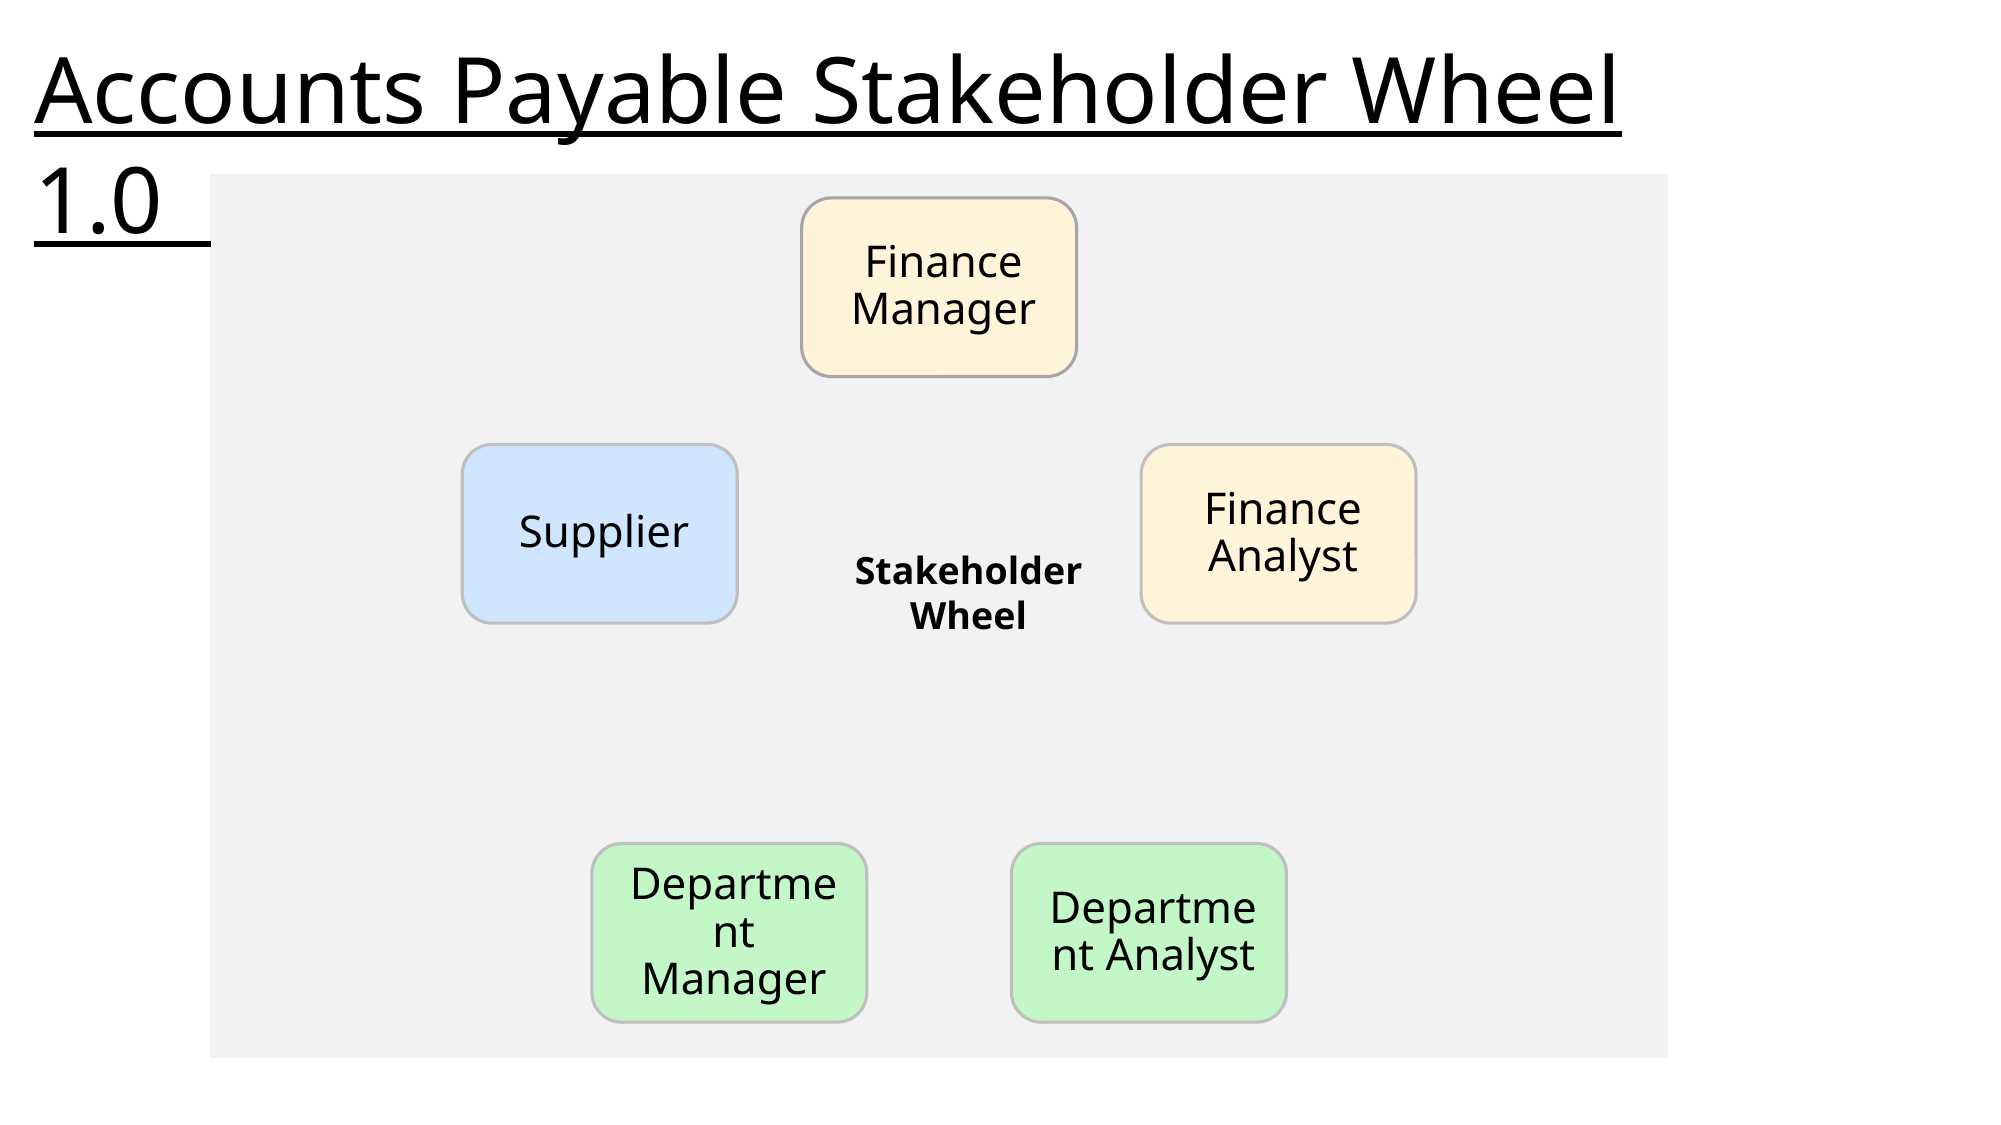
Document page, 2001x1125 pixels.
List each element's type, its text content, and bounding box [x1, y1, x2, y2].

text_box [209, 260, 1670, 1059]
text_box Accounts Payable Stakeholder Wheel 1.0 [19, 24, 1687, 260]
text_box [288, 196, 1590, 1036]
